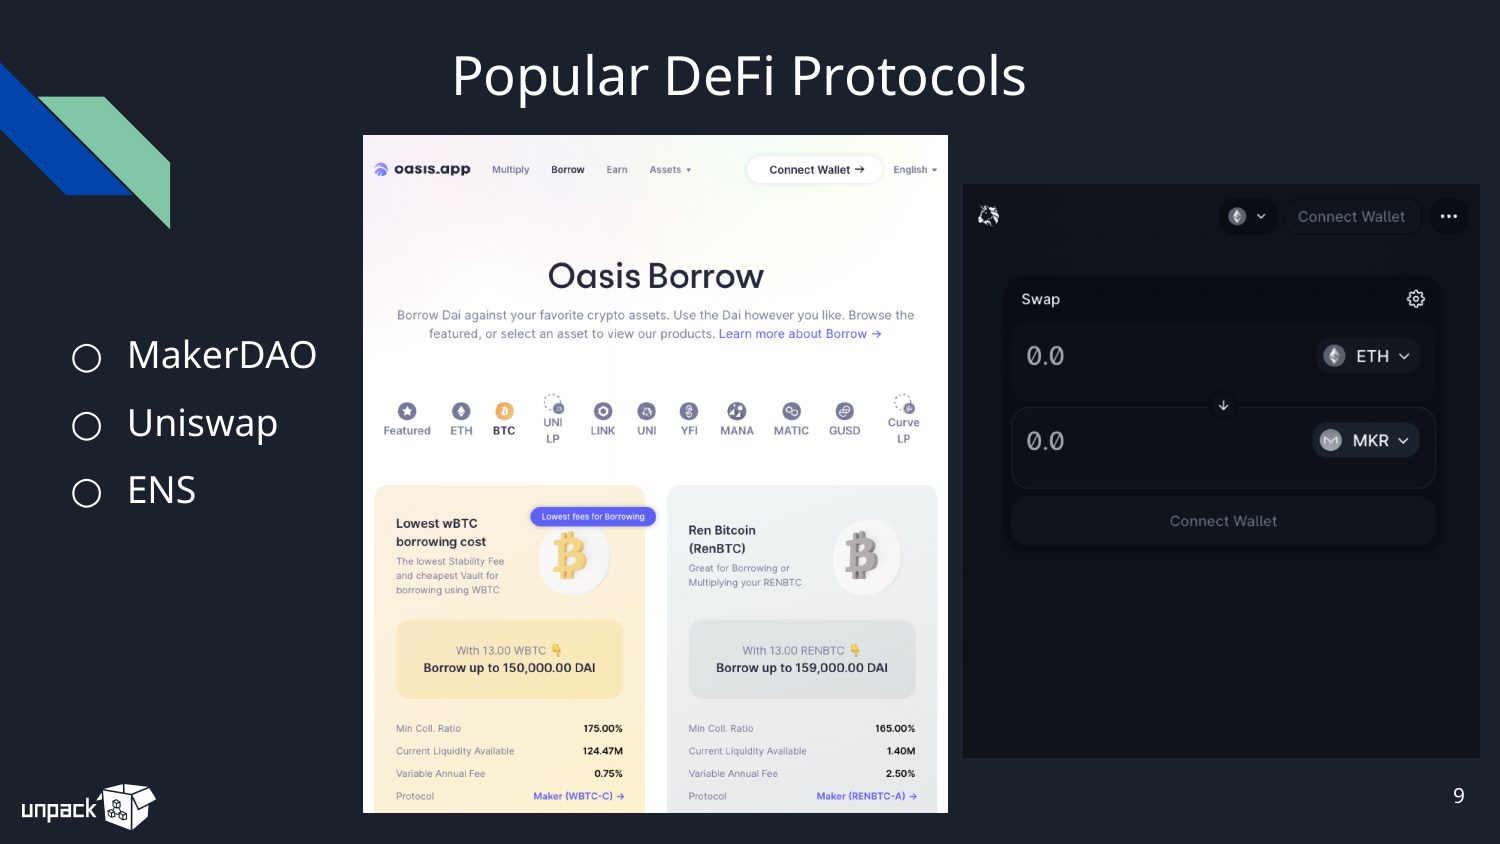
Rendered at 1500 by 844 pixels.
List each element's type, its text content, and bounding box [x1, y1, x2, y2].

title Popular DeFi Protocols [48, 26, 1431, 117]
picture [963, 183, 1481, 758]
picture [17, 805, 156, 830]
title MakerDAO Uniswap ENS [0, 171, 357, 805]
picture [362, 134, 948, 813]
slide_number ‹#› [1389, 765, 1480, 830]
